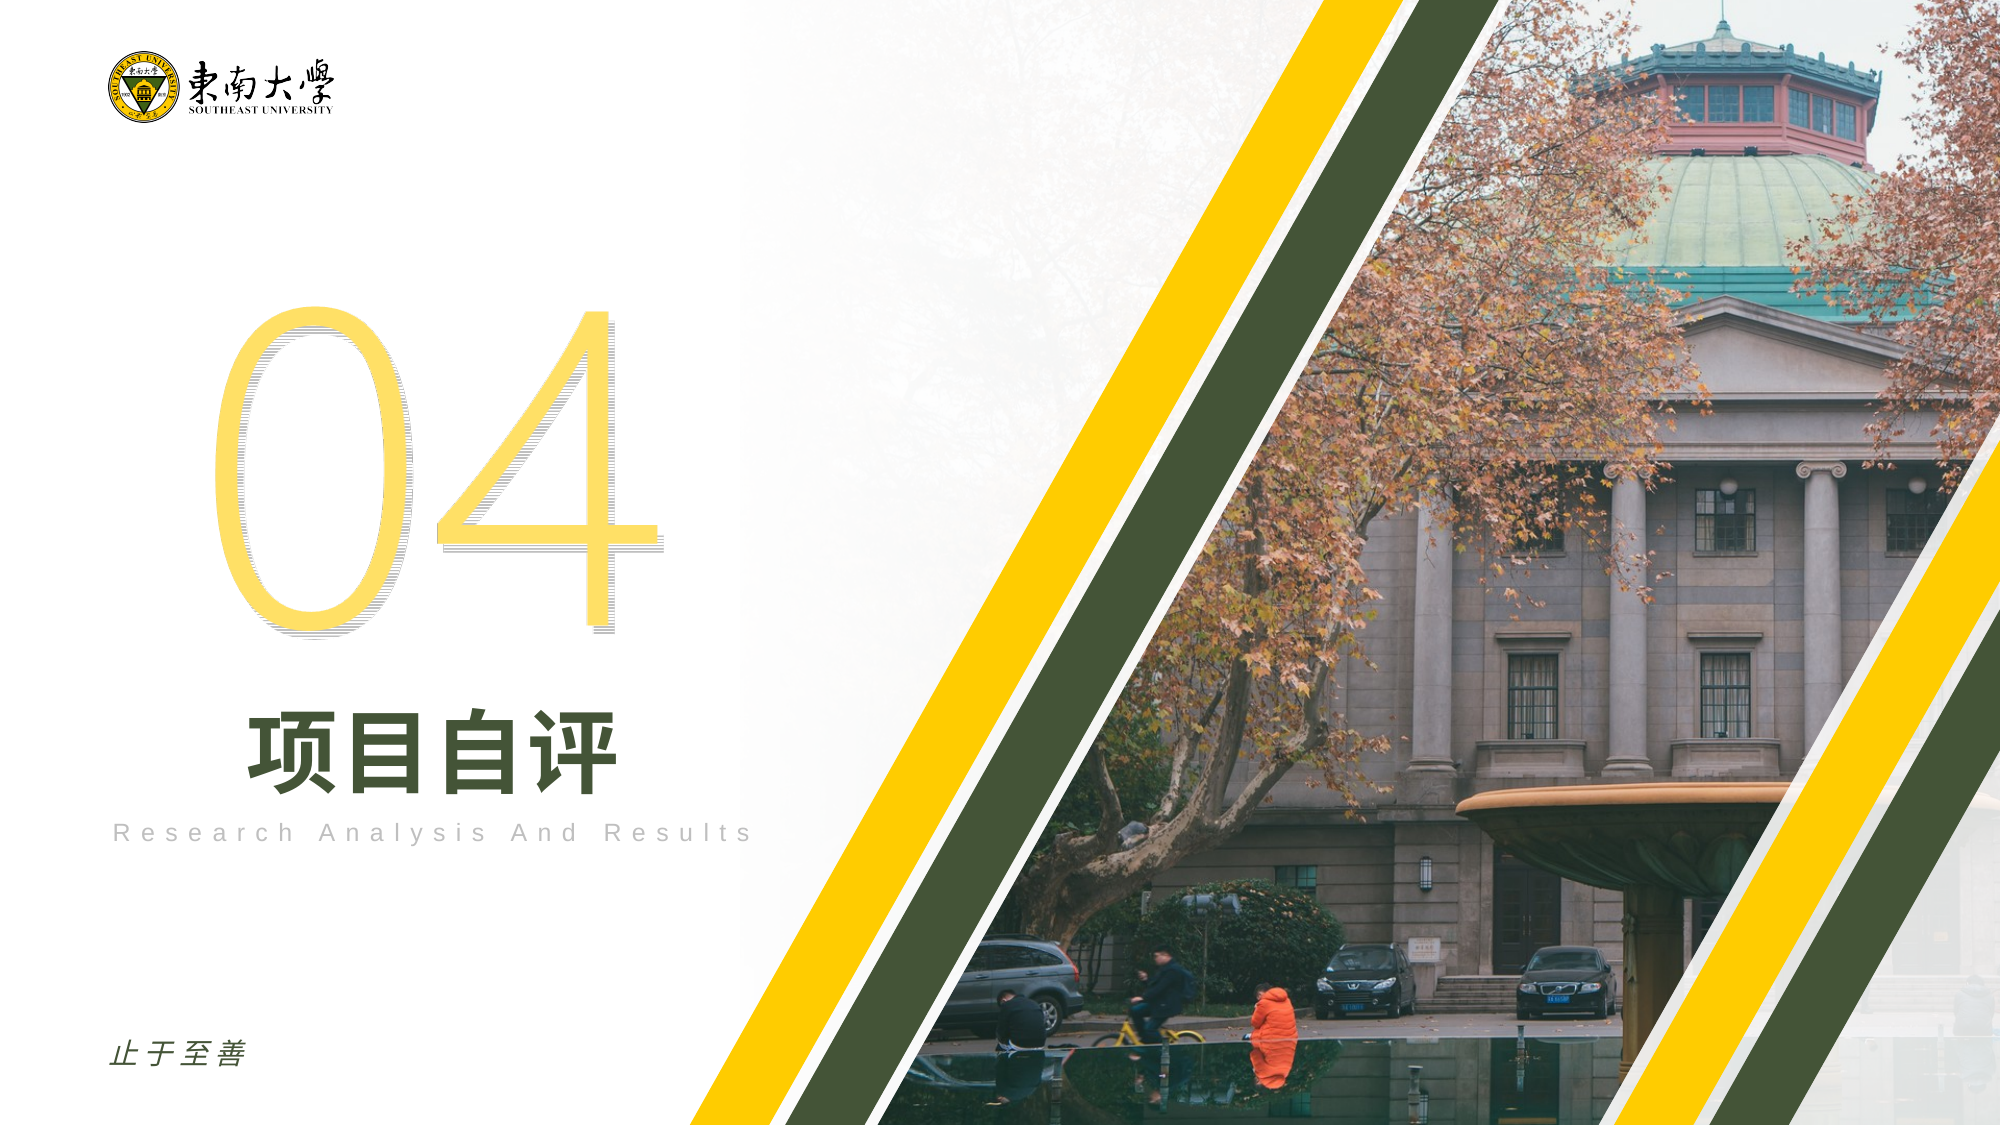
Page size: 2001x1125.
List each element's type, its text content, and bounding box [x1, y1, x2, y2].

list 项目自评 [0, 687, 881, 796]
picture [185, 219, 675, 746]
slide_number 止于至善 [108, 1022, 657, 1083]
list Research Analysis And Results [0, 796, 881, 867]
picture [108, 51, 334, 123]
picture [877, 0, 2000, 1125]
